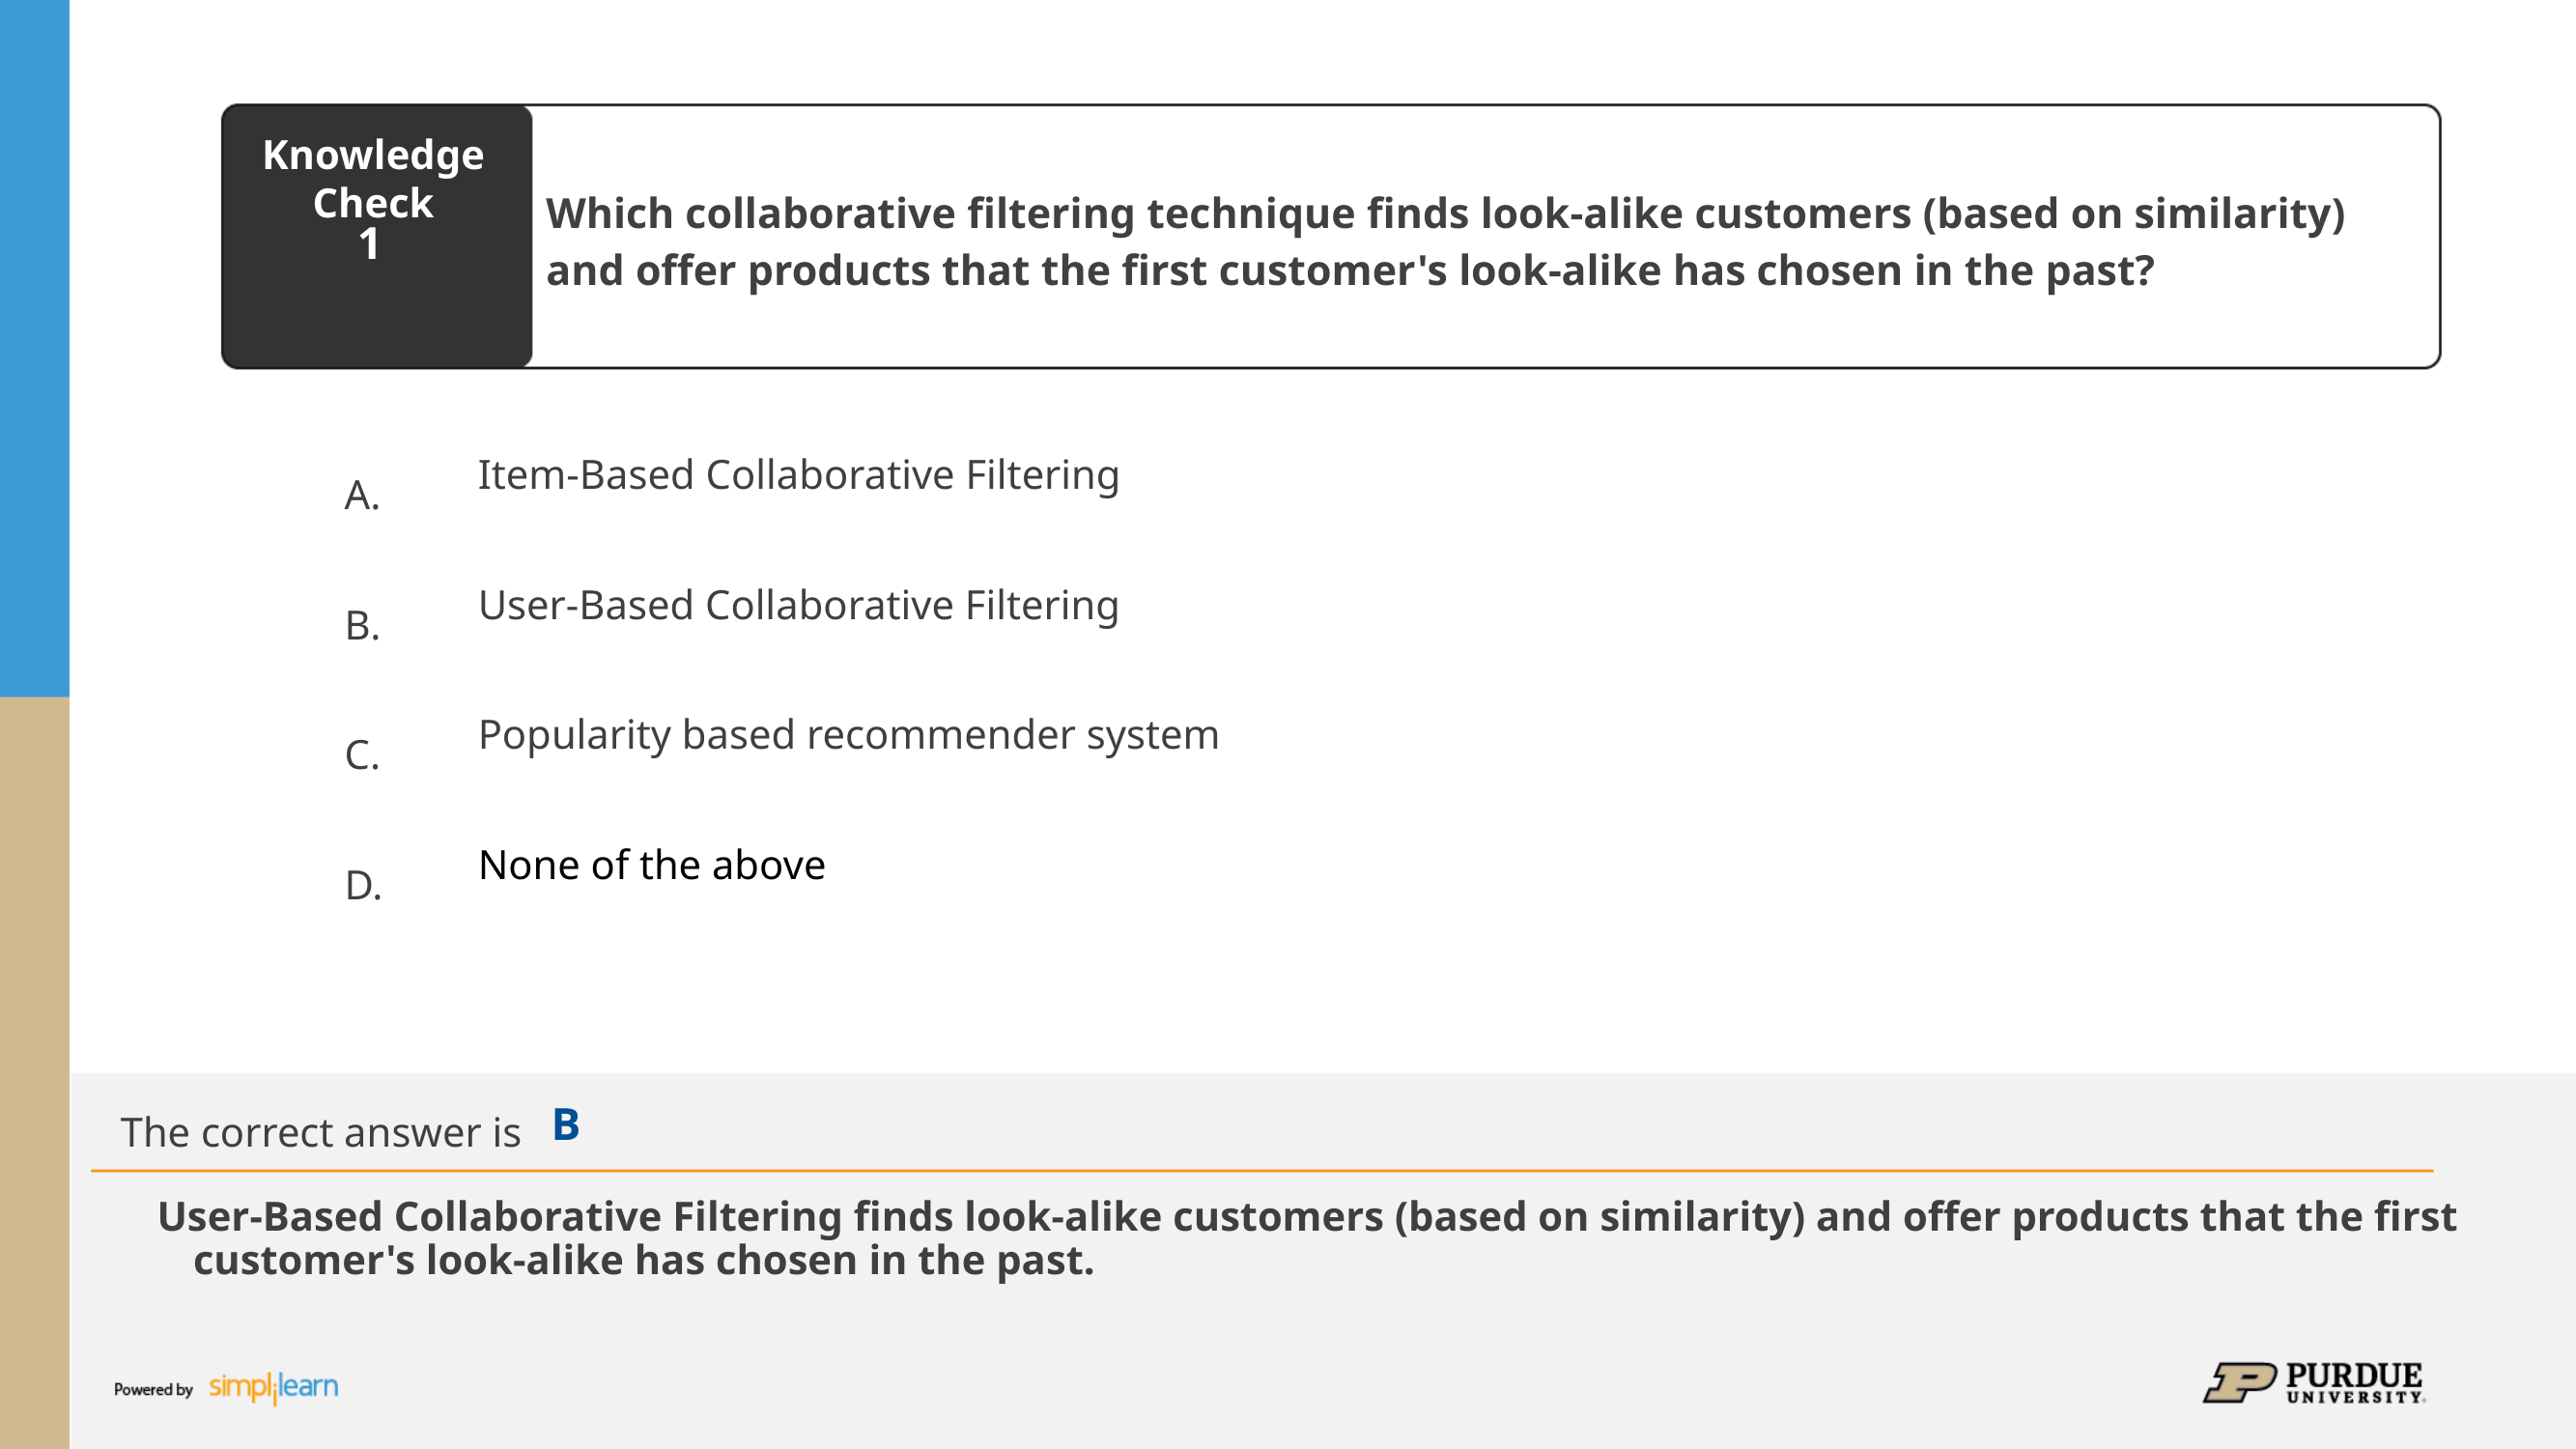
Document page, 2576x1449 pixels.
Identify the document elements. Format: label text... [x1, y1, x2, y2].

picture [0, 0, 2576, 1449]
list None of the above [427, 844, 2210, 956]
list Popularity based recommender system [427, 714, 2210, 826]
text_box Which collaborative filtering technique finds look-alike customers (based on similarity) and offer products that the first customer's look-alike has chosen in the past? [531, 129, 2392, 356]
list B [500, 1094, 1931, 1158]
list User-Based Collaborative Filtering finds look-alike customers (based on similarity) and offer products that the first customer's look-alike has chosen in the past. [105, 1189, 2514, 1348]
list Item-Based Collaborative Filtering [427, 454, 2210, 566]
list 1 [211, 213, 529, 322]
list User-Based Collaborative Filtering [427, 584, 2210, 696]
